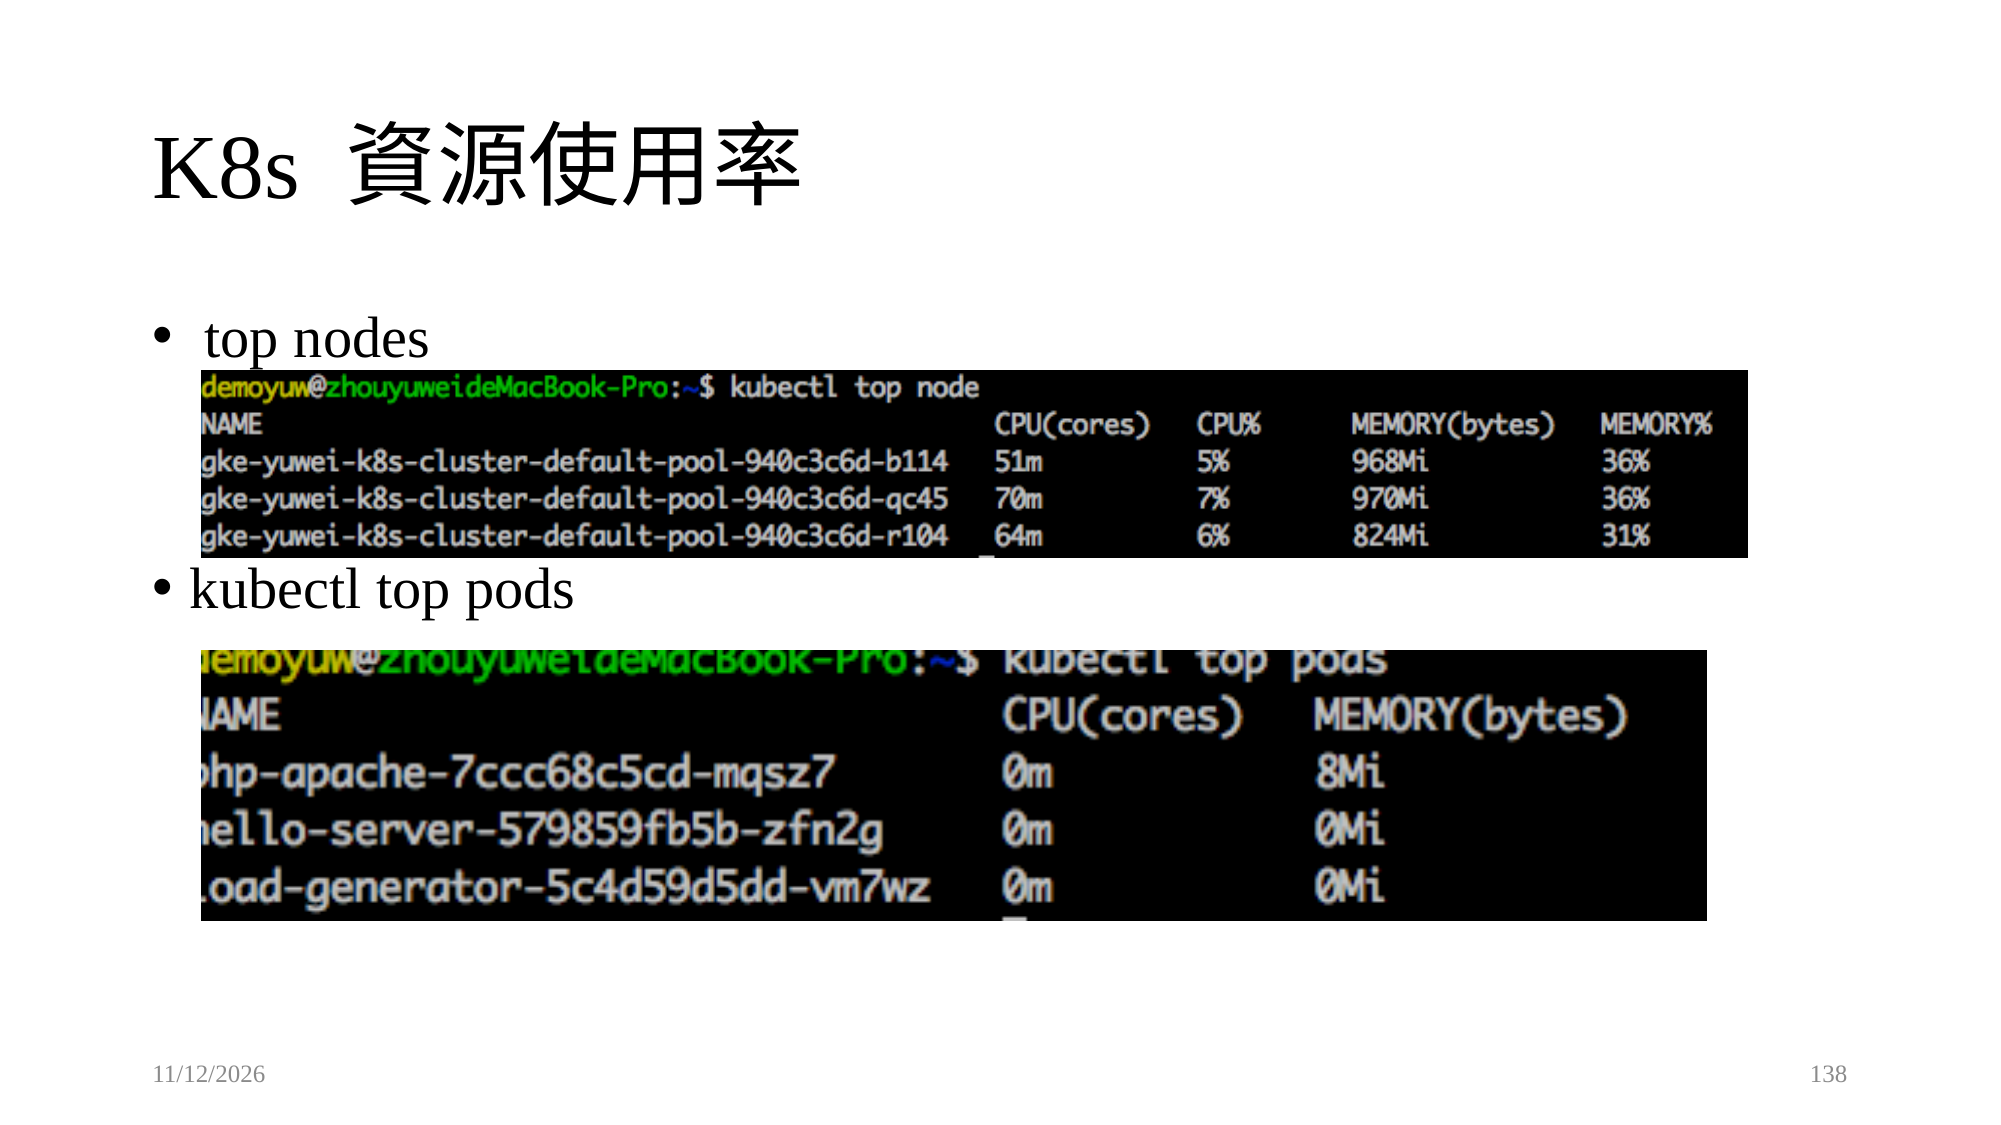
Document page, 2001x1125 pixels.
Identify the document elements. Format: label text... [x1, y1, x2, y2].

picture [201, 649, 1707, 921]
picture [201, 370, 1748, 558]
slide_number 138 [1412, 1042, 1863, 1103]
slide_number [137, 1042, 588, 1103]
list top nodes kubectl top pods [137, 299, 1863, 1014]
title K8s 資源使用率 [137, 59, 1863, 278]
